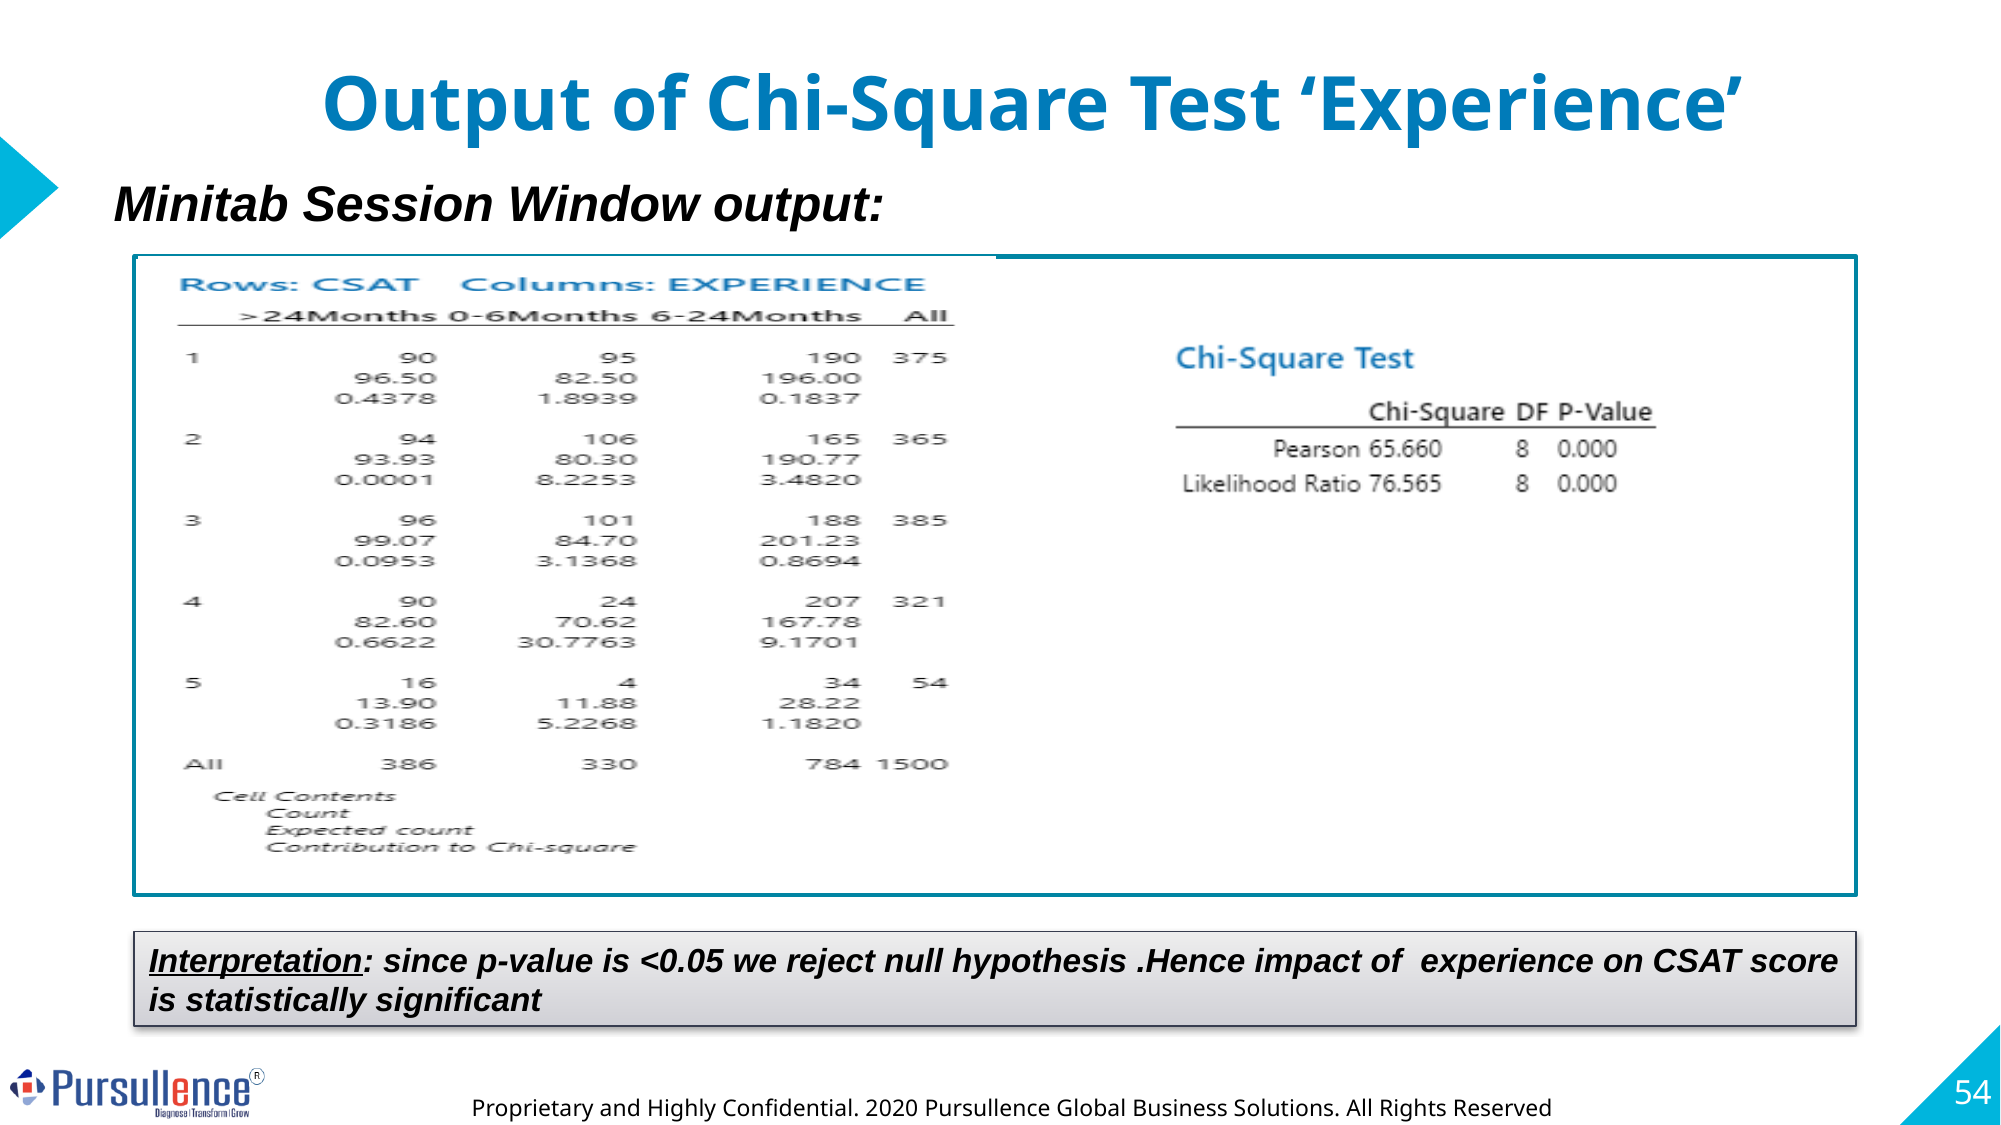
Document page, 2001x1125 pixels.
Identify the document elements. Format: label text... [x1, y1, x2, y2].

text_box [132, 254, 1858, 897]
text_box Output of Chi-Square Test ‘Experience’ [304, 21, 1761, 135]
text_box Interpretation: since p-value is <0.05 we reject null hypothesis .Hence impact of experience on CSAT score is statistically significant [133, 931, 1857, 1027]
picture [0, 1061, 265, 1122]
text_box Proprietary and Highly Confidential. 2020 Pursullence Global Business Solutions. All Rights Reserved [456, 1085, 1734, 1125]
text_box Minitab Session Window output: [98, 164, 919, 240]
slide_number 54 [1891, 1014, 1992, 1117]
picture [138, 257, 996, 871]
picture [1147, 309, 1686, 527]
